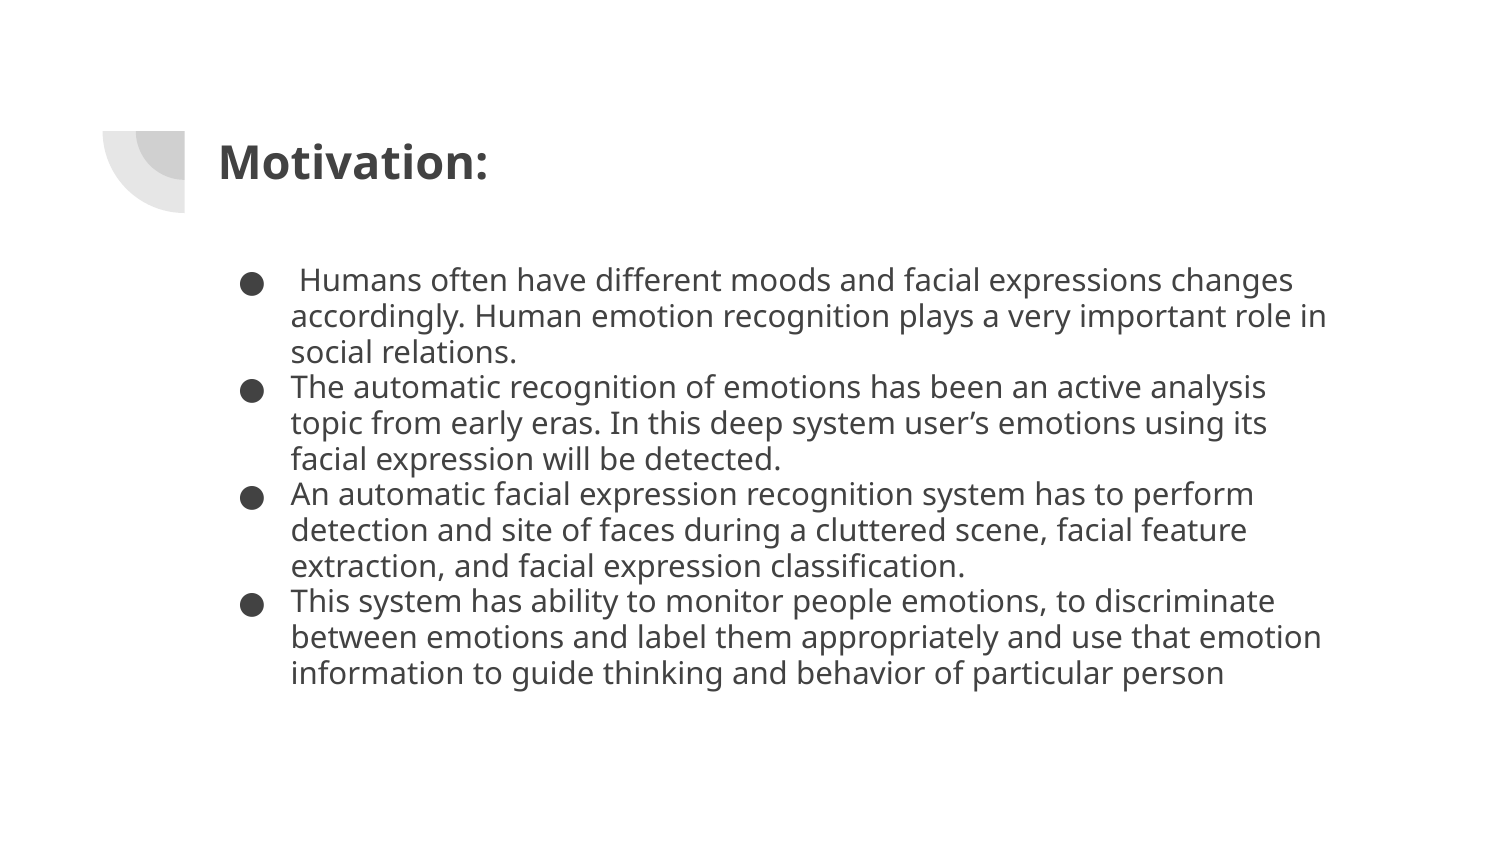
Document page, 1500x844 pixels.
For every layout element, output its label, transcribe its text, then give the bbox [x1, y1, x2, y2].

list Motivation: Humans often have different moods and facial expressions changes accordingly. Human emotion recognition plays a very important role in social relations. The automatic recognition of emotions has been an active analysis topic from early eras. In this deep system user’s emotions using its facial expression will be detected. An automatic facial expression recognition system has to perform detection and site of faces during a cluttered scene, facial feature extraction, and facial expression classification. This system has ability to monitor people emotions, to discriminate between emotions and label them appropriately and use that emotion information to guide thinking and behavior of particular person [202, 94, 1356, 750]
